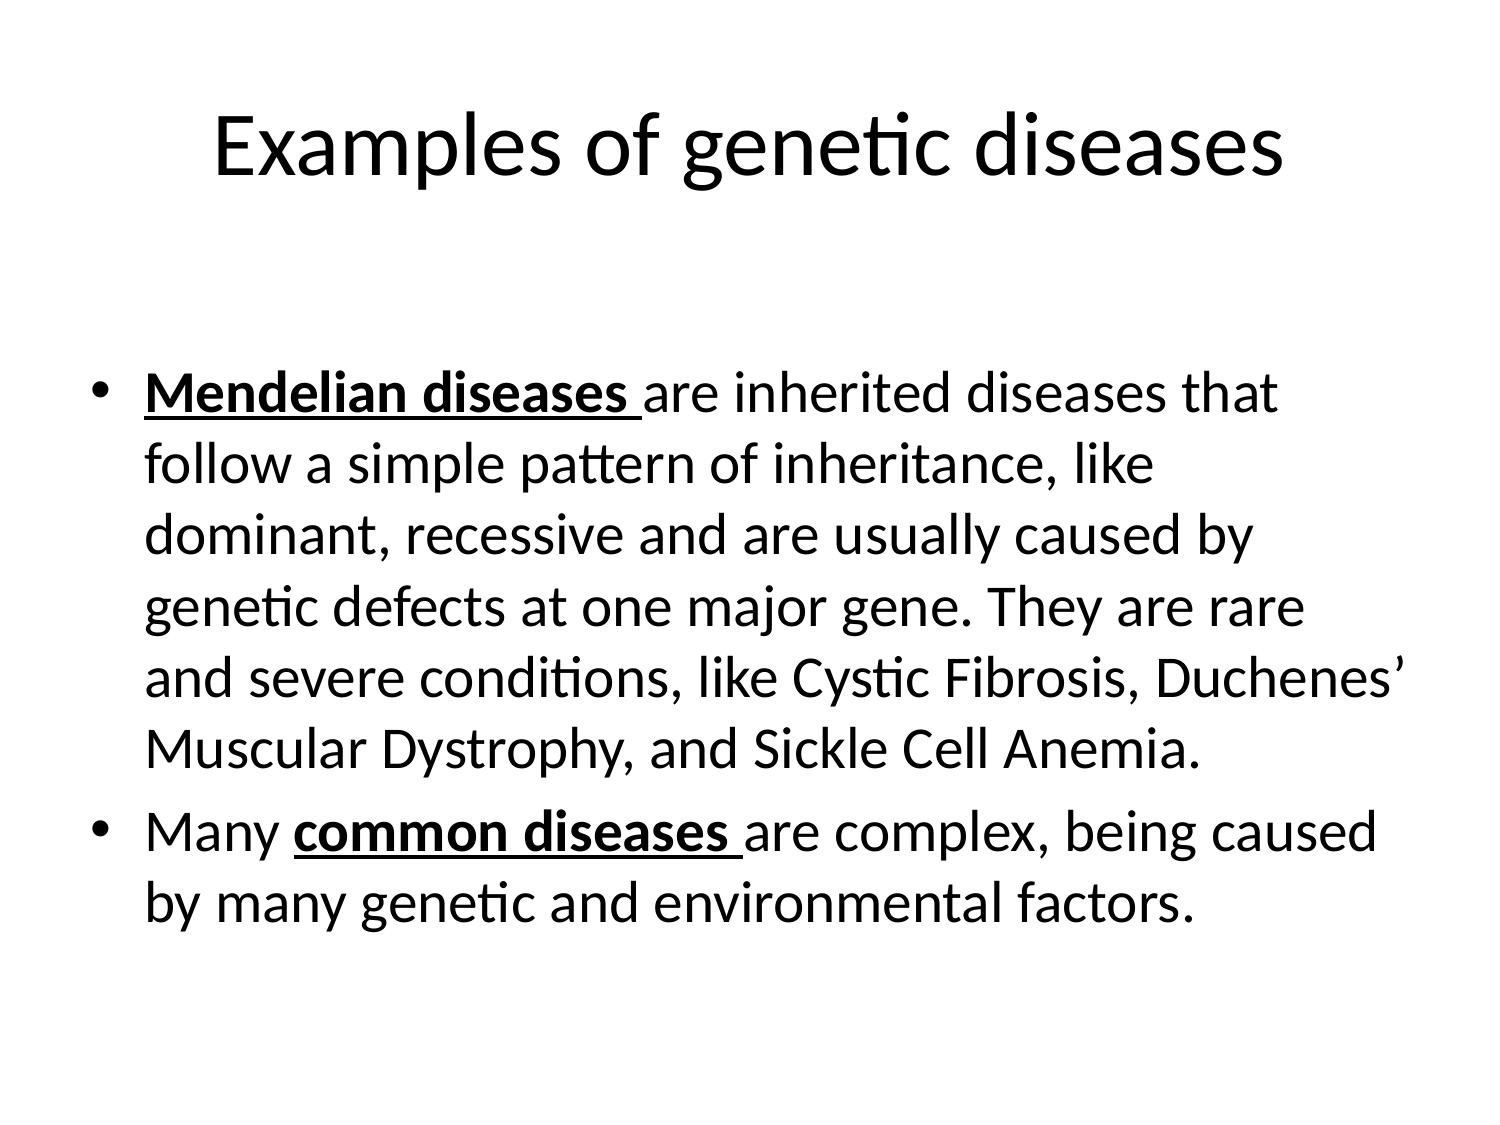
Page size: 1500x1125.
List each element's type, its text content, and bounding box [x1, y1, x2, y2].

list Mendelian diseases are inherited diseases that follow a simple pattern of inheritance, like dominant, recessive and are usually caused by genetic defects at one major gene. They are rare and severe conditions, like Cystic Fibrosis, Duchenes’ Muscular Dystrophy, and Sickle Cell Anemia. Many common diseases are complex, being caused by many genetic and environmental factors. [75, 262, 1425, 1005]
title Examples of genetic diseases [75, 45, 1425, 233]
